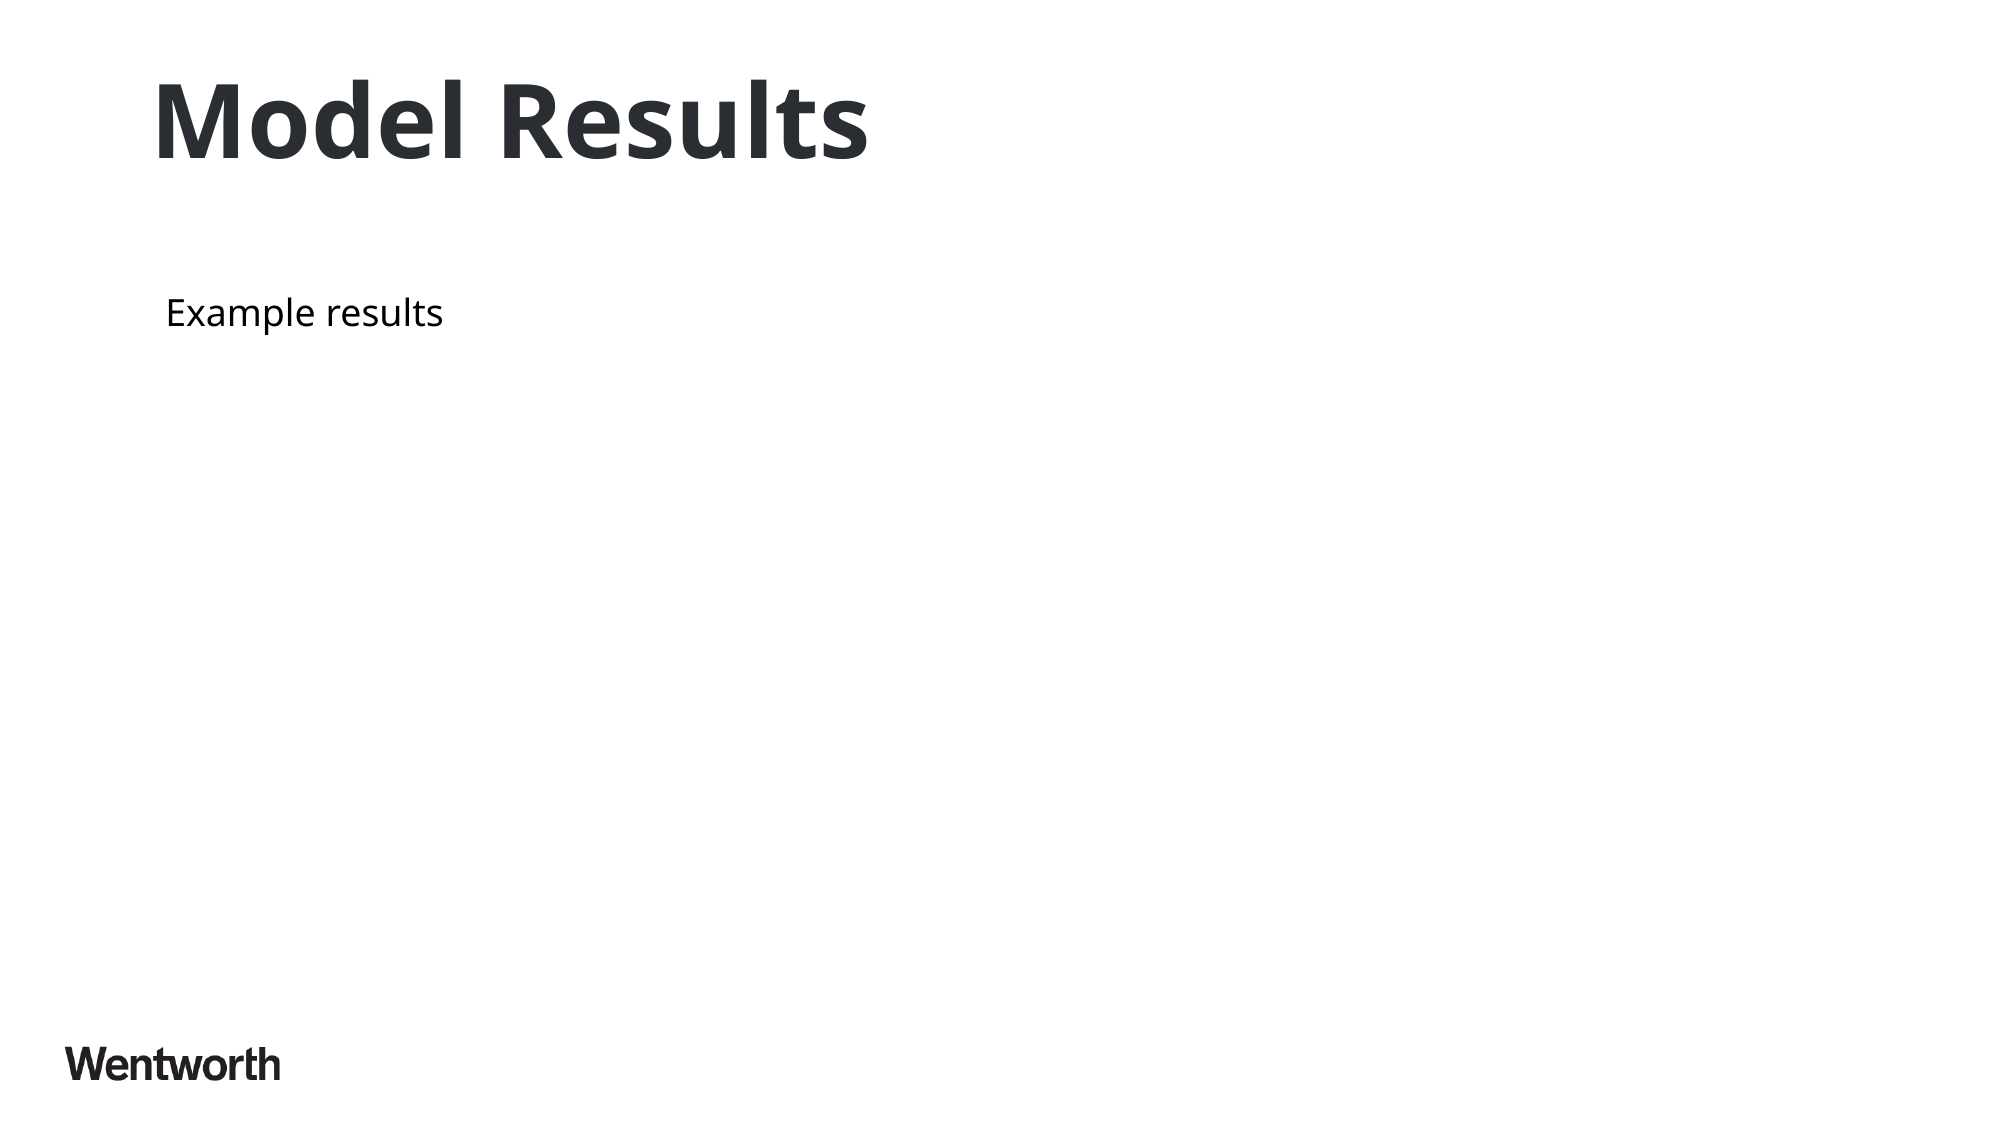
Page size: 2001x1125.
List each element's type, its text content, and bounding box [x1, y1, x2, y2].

text_box Example results [150, 281, 1692, 342]
text_box Model Results [150, 83, 2000, 180]
picture [64, 1046, 280, 1081]
